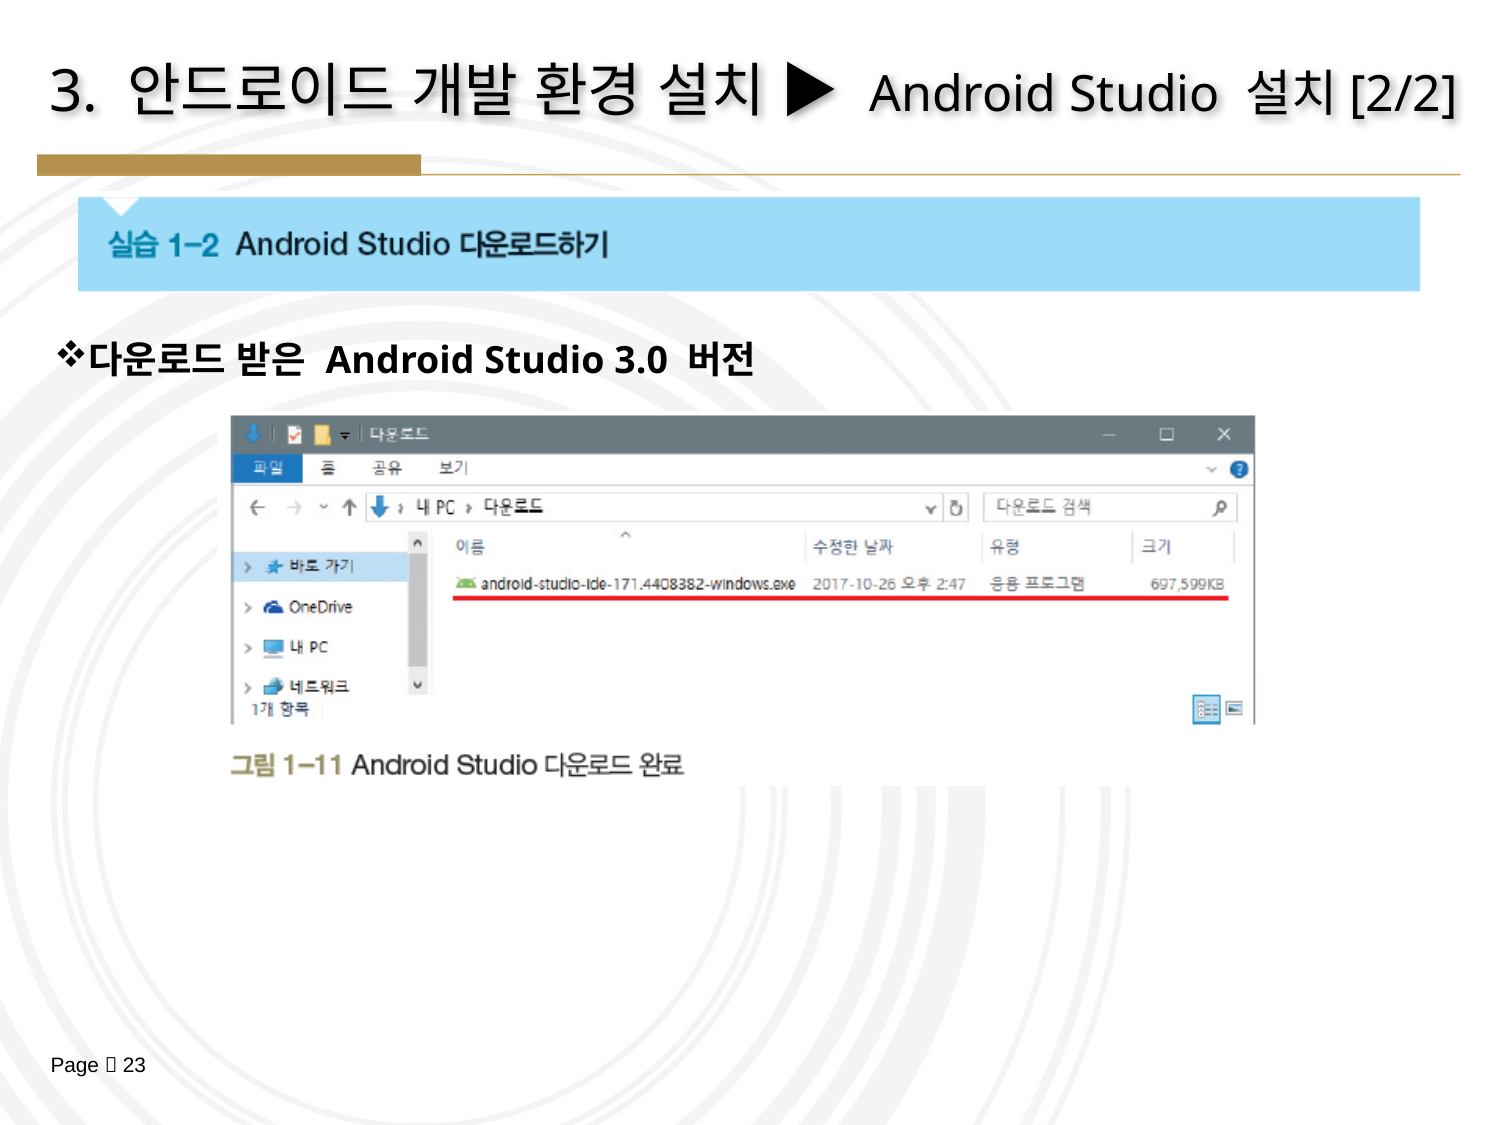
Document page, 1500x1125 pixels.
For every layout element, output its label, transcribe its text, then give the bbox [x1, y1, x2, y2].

picture [0, 35, 1500, 1125]
list 다운로드 받은 Android Studio 3.0 버전 [54, 335, 1500, 1051]
title 3. 안드로이드 개발 환경 설치 ▶ Android Studio 설치[2/2] [48, 53, 1500, 161]
picture [217, 411, 1283, 786]
